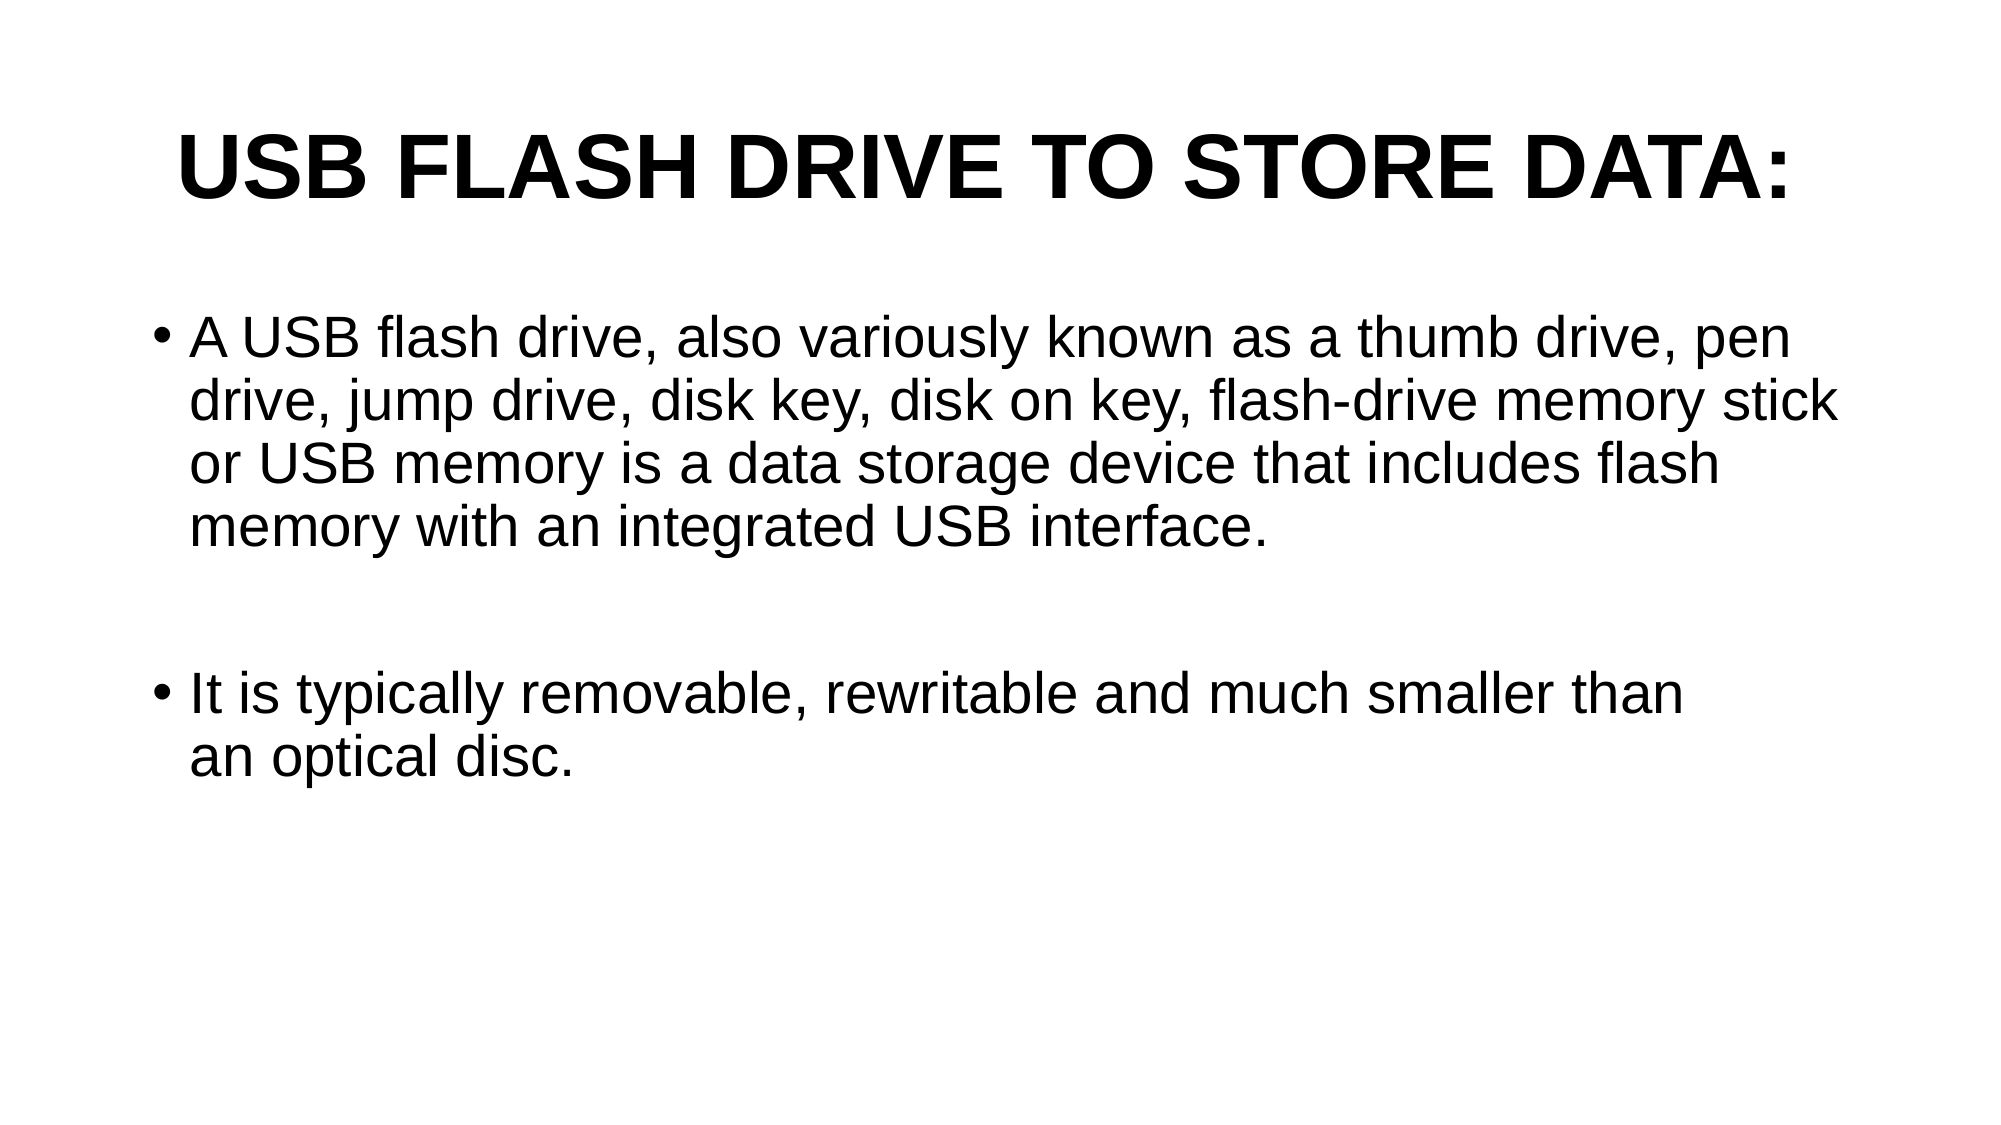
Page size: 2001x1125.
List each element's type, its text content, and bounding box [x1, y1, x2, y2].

list A USB flash drive, also variously known as a thumb drive, pen drive, jump drive, disk key, disk on key, flash-drive memory stick or USB memory is a data storage device that includes flash memory with an integrated USB interface. It is typically removable, rewritable and much smaller than an optical disc. [137, 299, 1863, 1014]
title USB FLASH DRIVE TO STORE DATA: [137, 59, 1863, 278]
